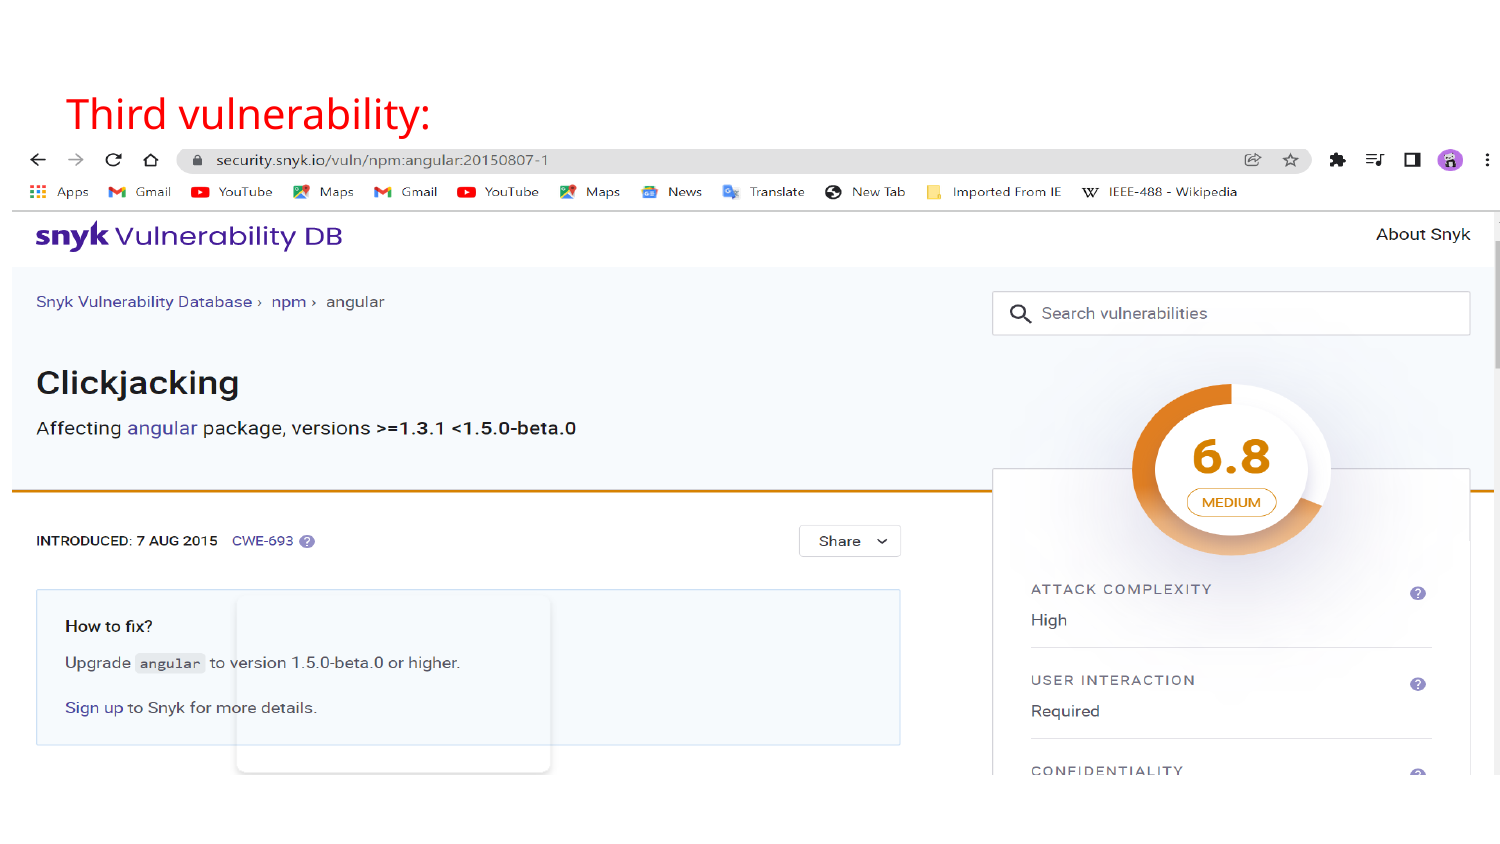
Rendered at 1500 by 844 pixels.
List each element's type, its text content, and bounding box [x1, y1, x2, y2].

title Third vulnerability: [51, 72, 1449, 147]
picture [0, 149, 1500, 775]
